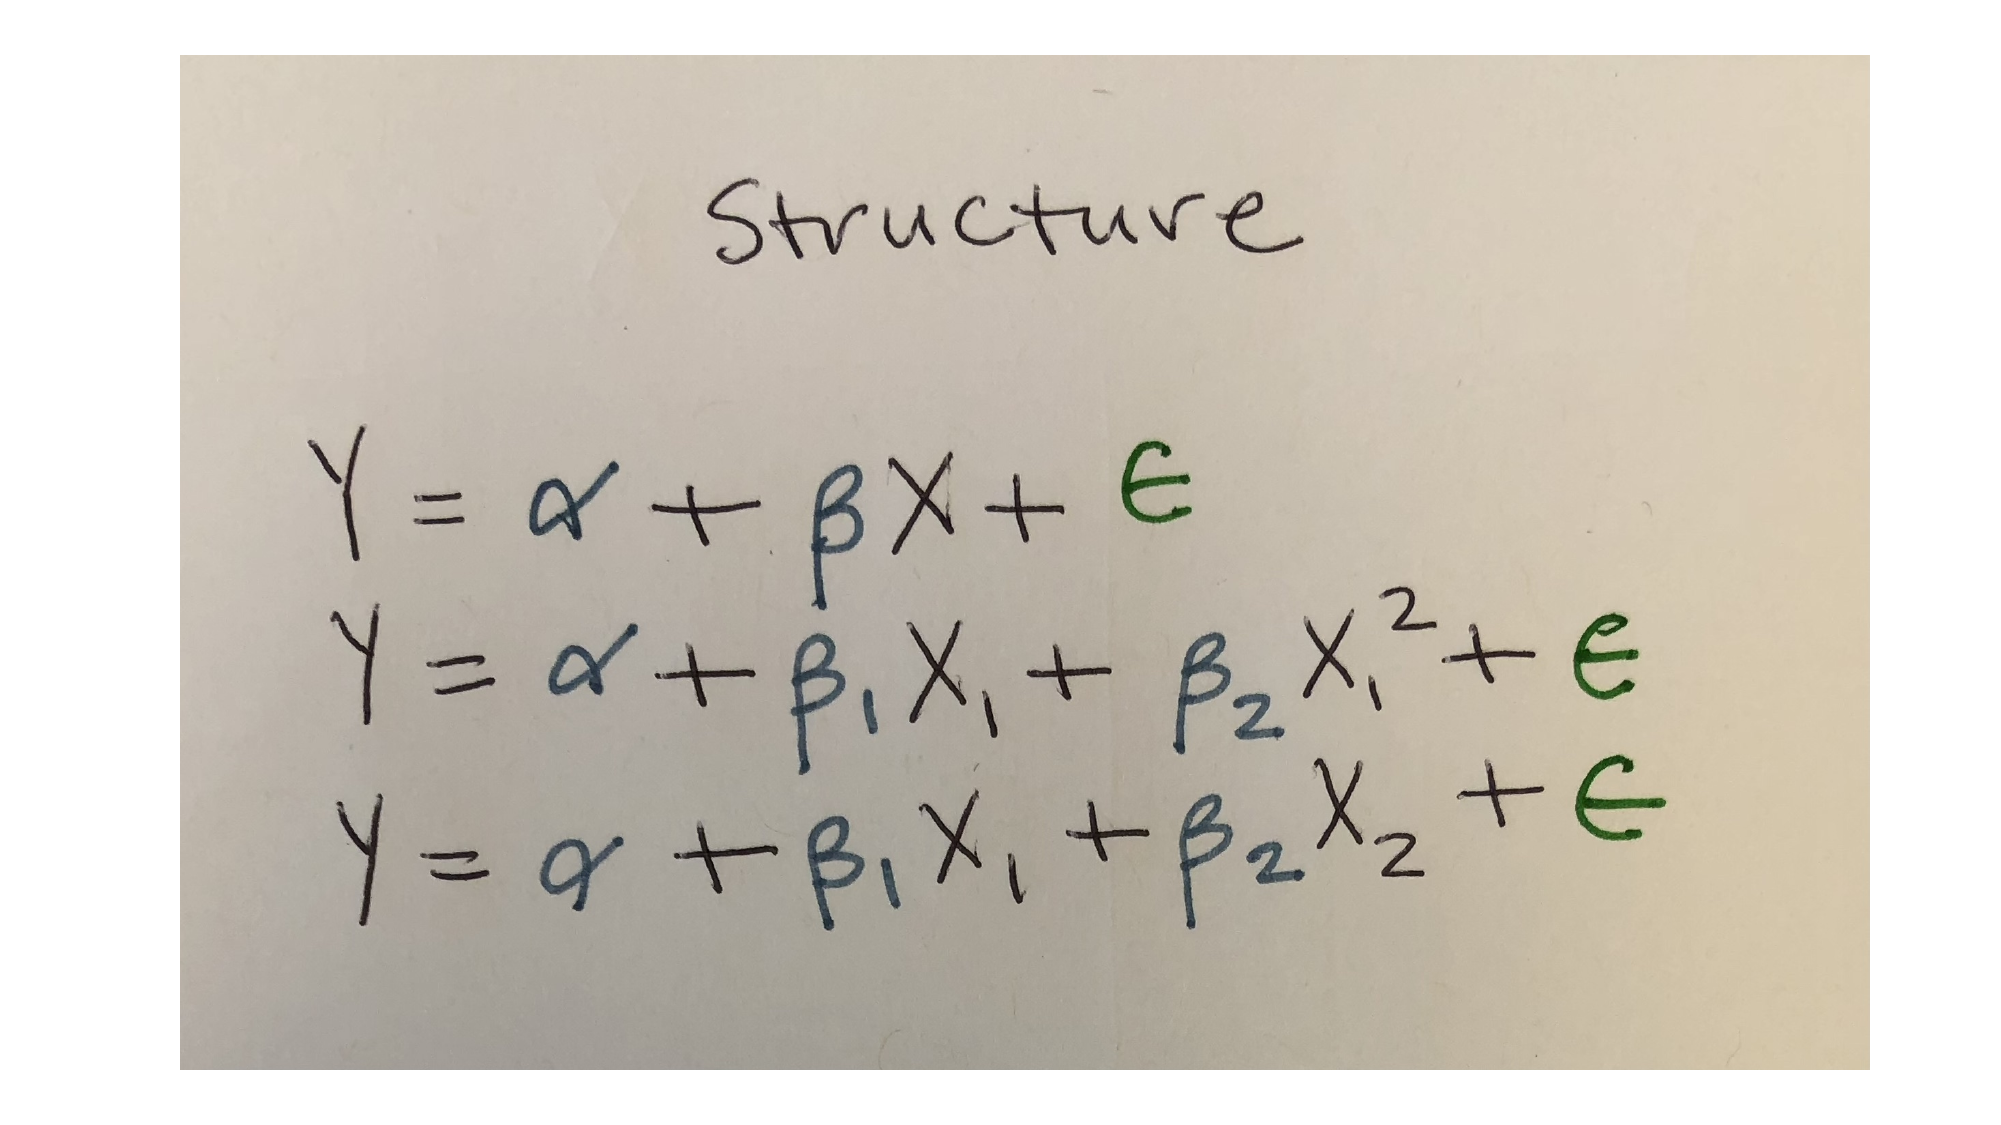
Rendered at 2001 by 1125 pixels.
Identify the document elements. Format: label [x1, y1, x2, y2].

picture [180, 55, 1870, 1070]
